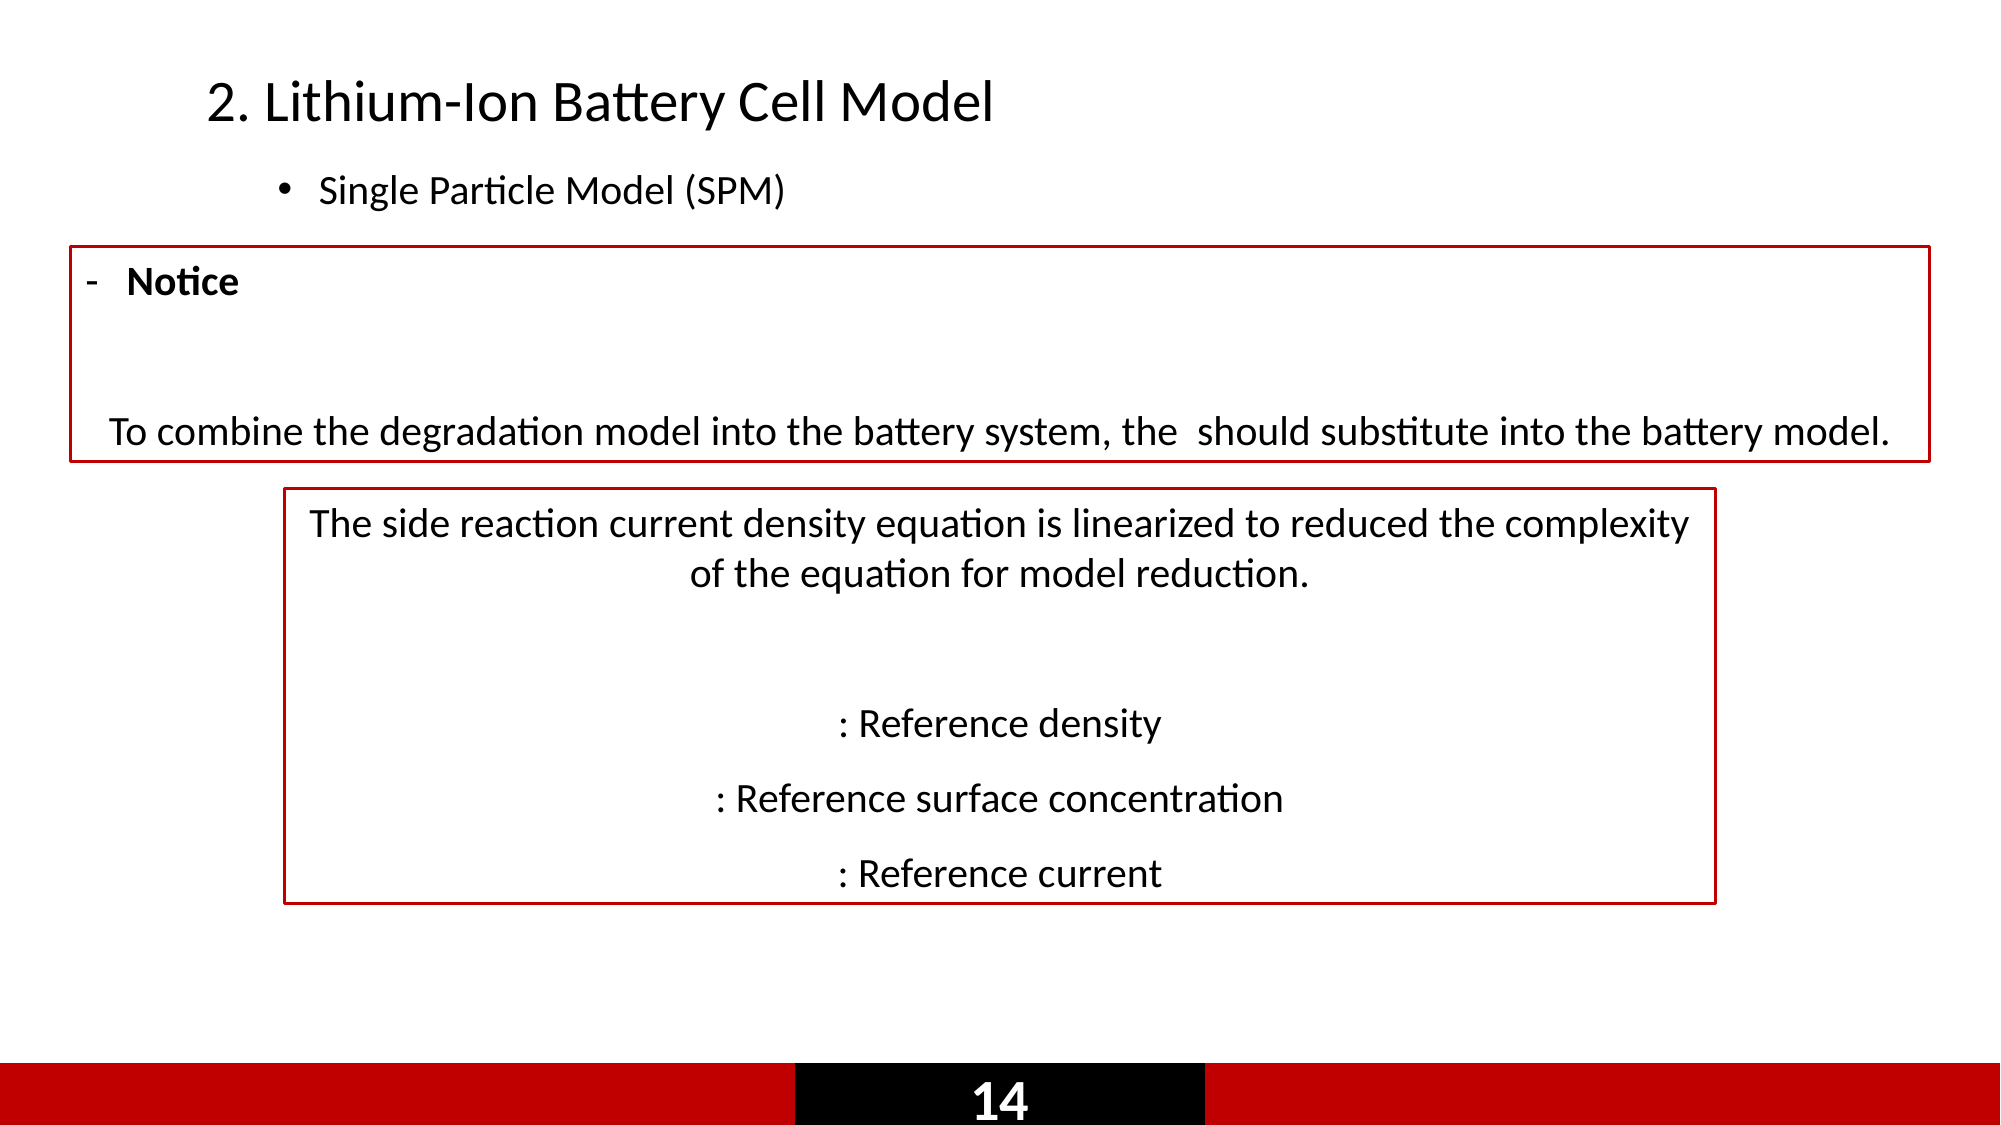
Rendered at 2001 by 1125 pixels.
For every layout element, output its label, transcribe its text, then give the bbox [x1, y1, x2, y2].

text_box 2. Lithium-Ion Battery Cell Model [192, 19, 1385, 185]
text_box Single Particle Model (SPM) [262, 185, 1315, 221]
text_box [1205, 1063, 2000, 1125]
text_box [0, 1063, 795, 1125]
text_box 14 [795, 1063, 1205, 1125]
